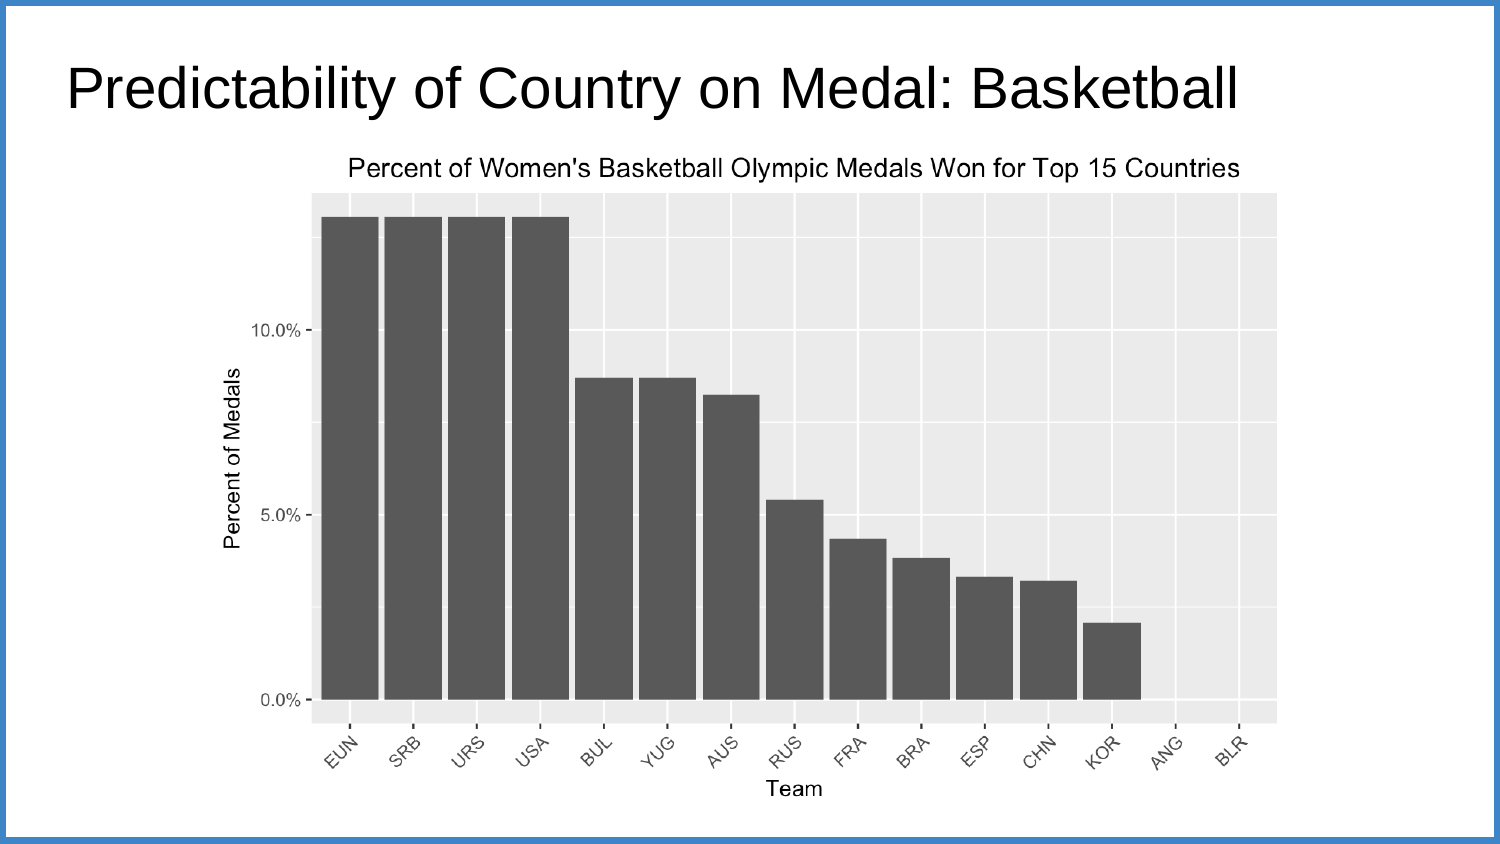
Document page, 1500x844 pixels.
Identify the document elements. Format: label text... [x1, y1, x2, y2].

title Predictability of Country on Medal: Basketball [51, 35, 1449, 130]
picture [212, 146, 1288, 812]
